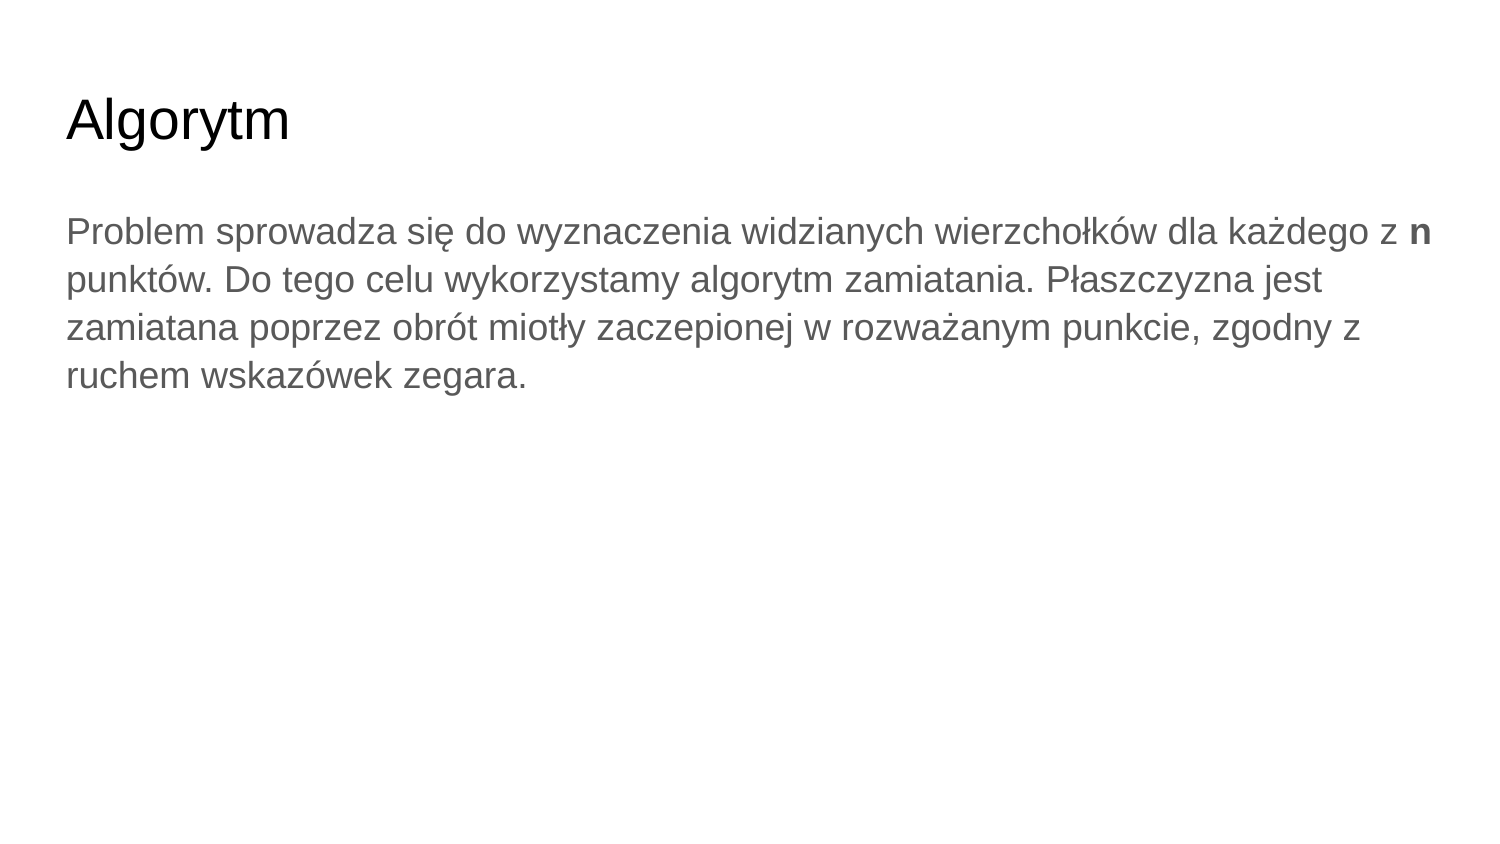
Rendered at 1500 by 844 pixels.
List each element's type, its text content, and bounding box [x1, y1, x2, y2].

title Algorytm [51, 72, 1449, 167]
list Problem sprowadza się do wyznaczenia widzianych wierzchołków dla każdego z n punktów. Do tego celu wykorzystamy algorytm zamiatania. Płaszczyzna jest zamiatana poprzez obrót miotły zaczepionej w rozważanym punkcie, zgodny z ruchem wskazówek zegara. [51, 189, 1449, 750]
